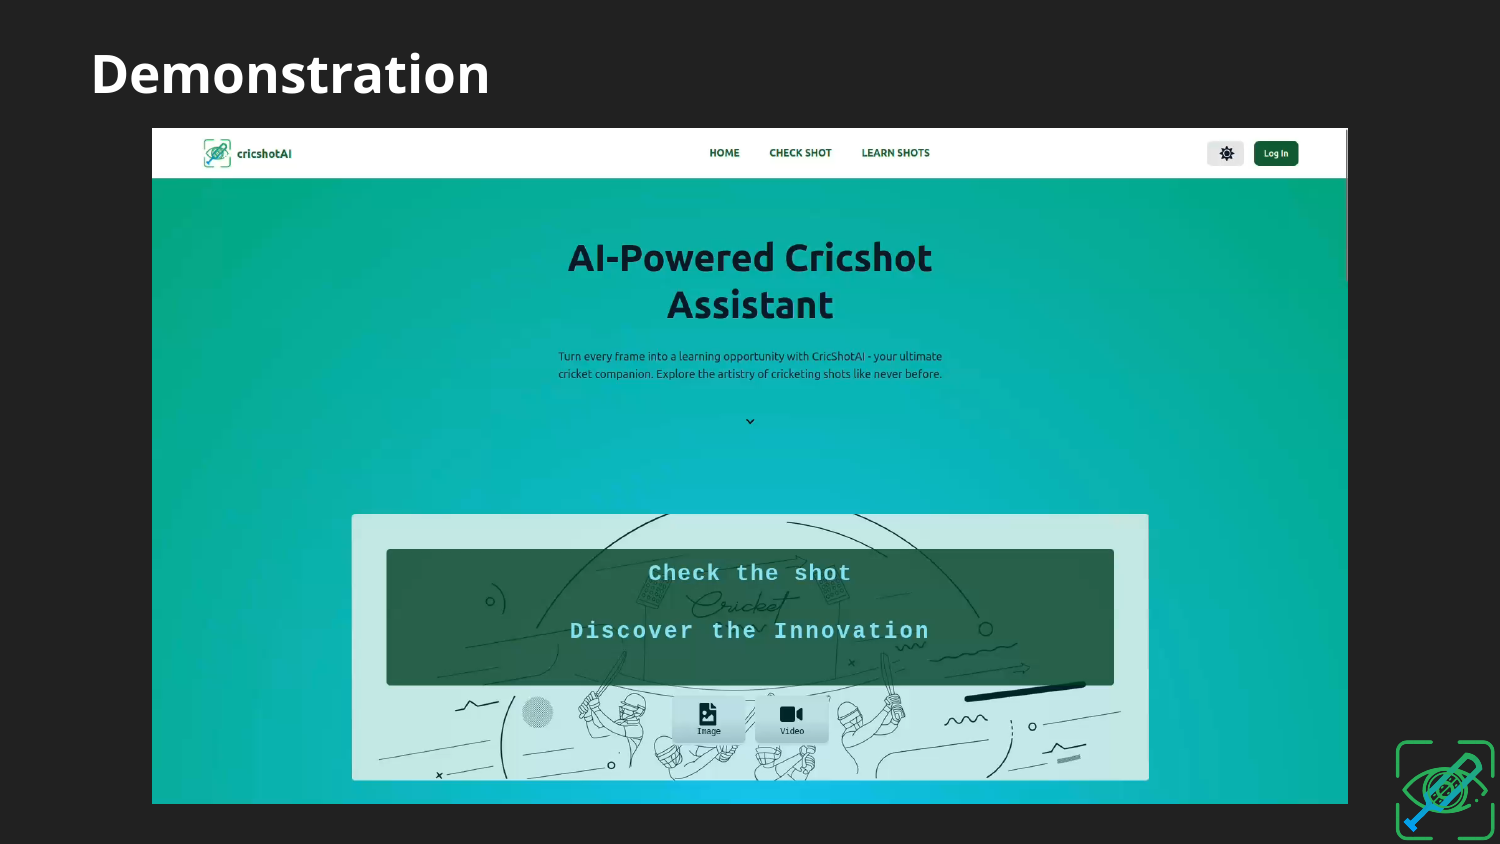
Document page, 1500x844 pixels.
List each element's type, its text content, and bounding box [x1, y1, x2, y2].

picture [152, 128, 1348, 804]
title Demonstration [75, 25, 1425, 120]
picture [1388, 737, 1500, 844]
